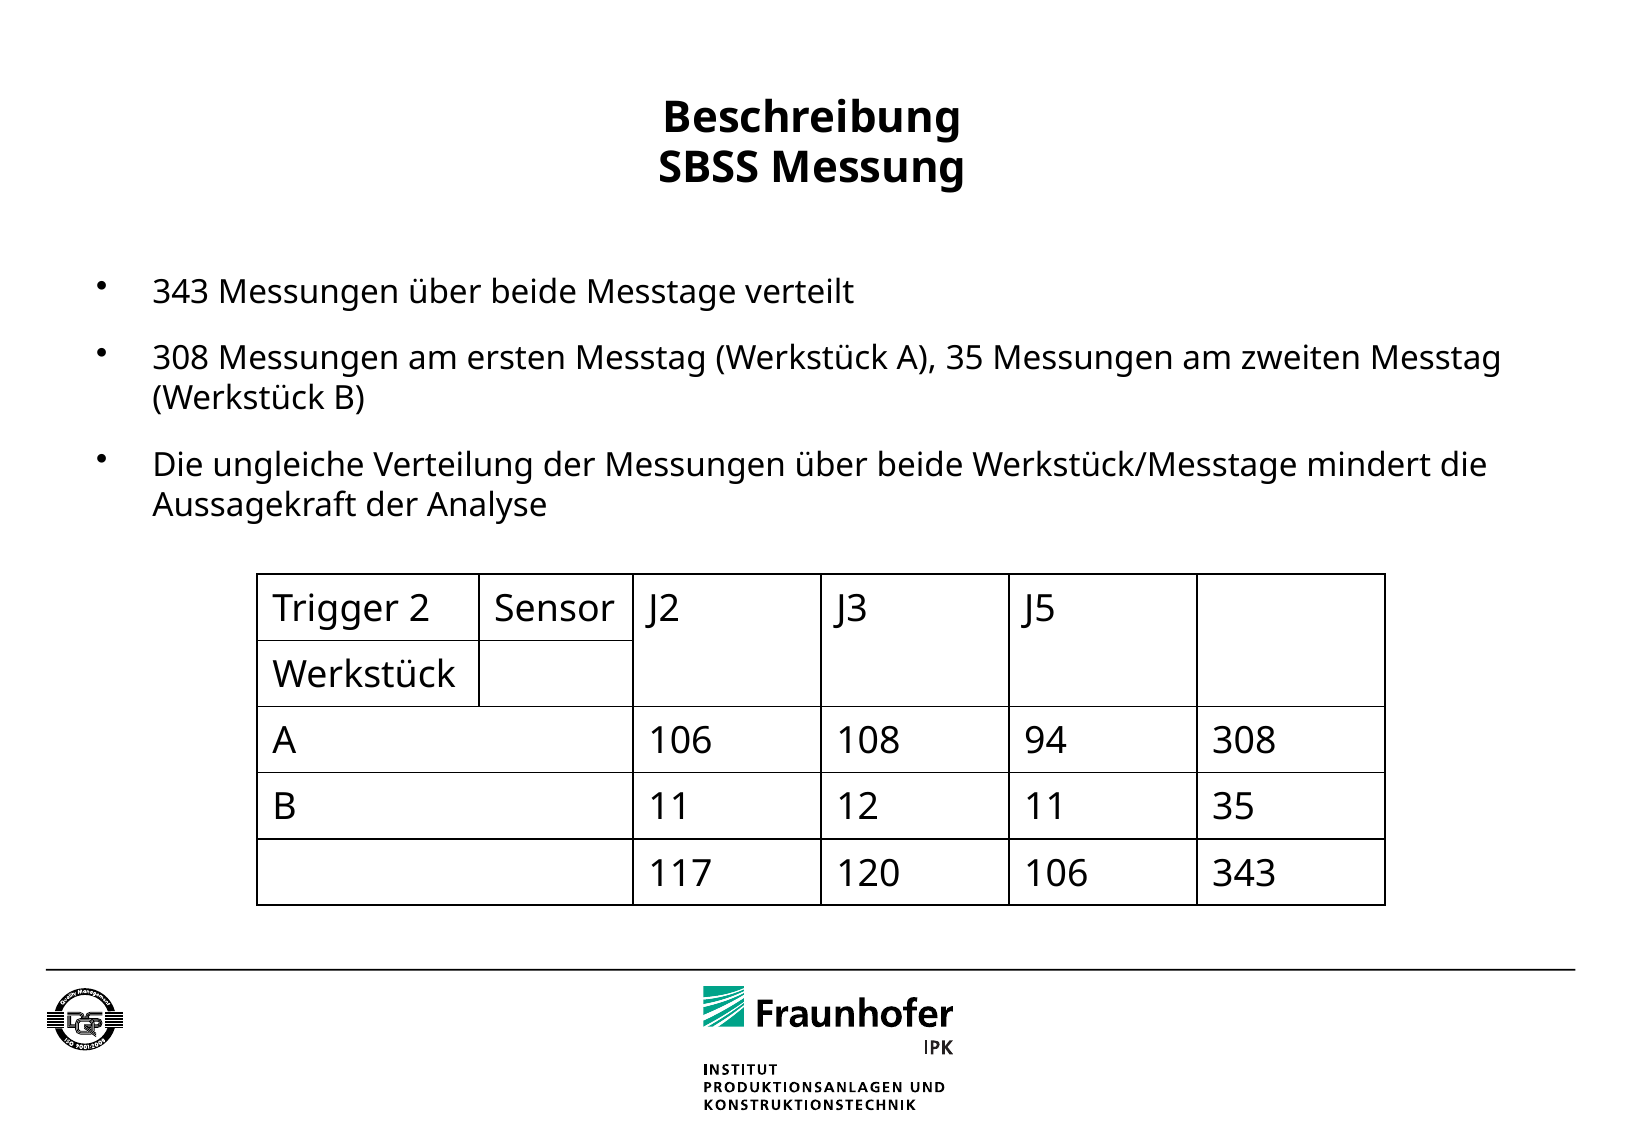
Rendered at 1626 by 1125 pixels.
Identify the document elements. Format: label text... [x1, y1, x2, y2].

title Beschreibung SBSS Messung [81, 83, 1544, 233]
list 343 Messungen über beide Messtage verteilt 308 Messungen am ersten Messtag (Werkstück A), 35 Messungen am zweiten Messtag (Werkstück B) Die ungleiche Verteilung der Messungen über beide Werkstück/Messtage mindert die Aussagekraft der Analyse [81, 262, 1544, 964]
